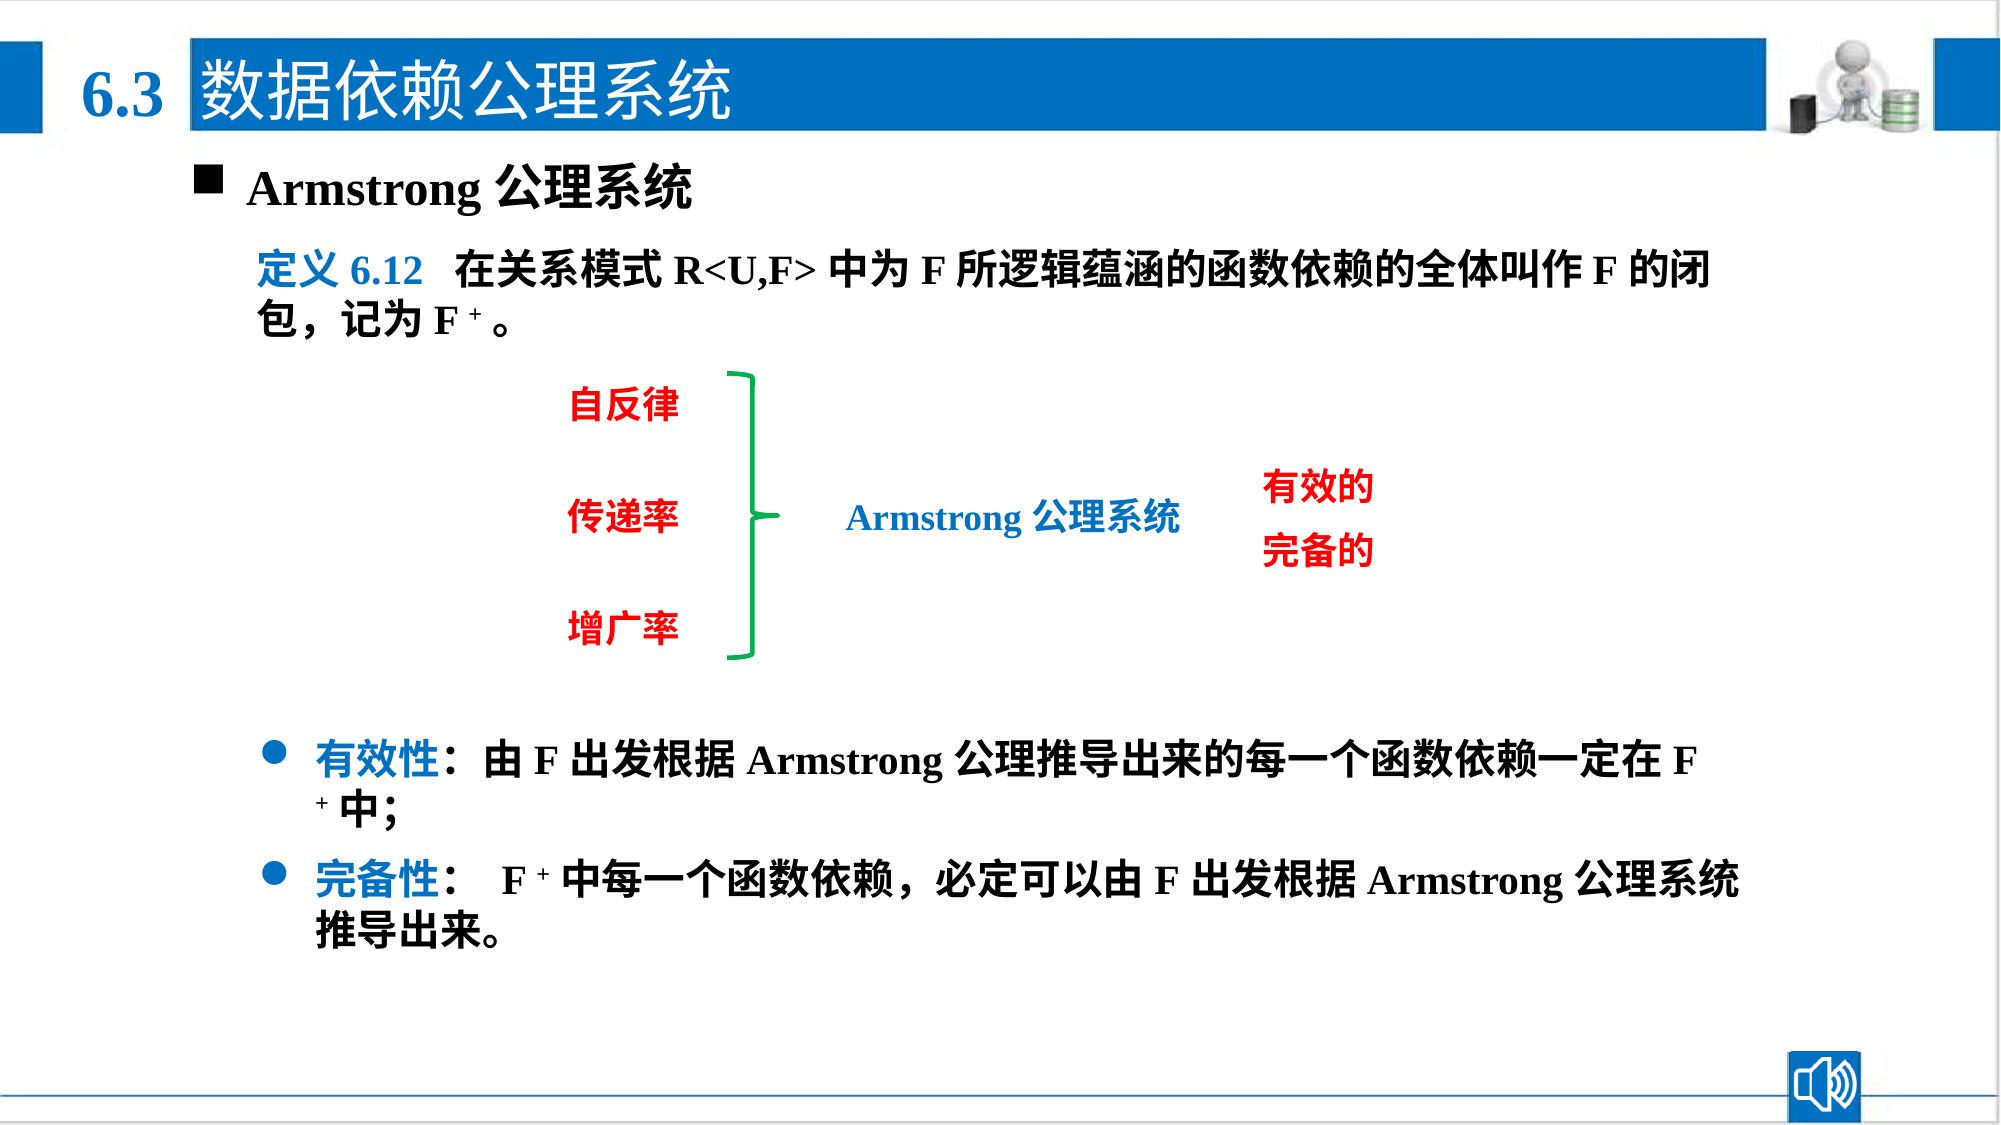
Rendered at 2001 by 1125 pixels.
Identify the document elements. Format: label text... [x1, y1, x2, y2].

text_box 有效性：由F出发根据Armstrong公理推导出来的每一个函数依赖一定在F +中； 完备性： F +中每一个函数依赖，必定可以由F出发根据Armstrong公理系统推导出来。 [244, 725, 1757, 961]
text_box [727, 373, 778, 658]
text_box 传递率 [552, 485, 727, 546]
text_box 增广率 [552, 597, 727, 657]
text_box 完备的 [1248, 519, 1455, 580]
text_box 传递率 [753, 517, 760, 546]
text_box 传递率 [753, 485, 760, 514]
text_box 增广率 [748, 597, 760, 657]
text_box Armstrong公理系统 [830, 485, 1198, 546]
text_box 自反律 [740, 373, 760, 434]
text_box 6.3 [66, 42, 244, 138]
picture [0, 0, 2001, 1125]
text_box 有效的 [1248, 456, 1455, 516]
text_box 定义6.12 在关系模式R<U,F>中为F所逻辑蕴涵的函数依赖的全体叫作F的闭包，记为F +。 [242, 235, 1754, 351]
text_box 自反律 [552, 373, 727, 434]
text_box 数据依赖公理系统 [184, 41, 1201, 136]
text_box Armstrong公理系统 [174, 148, 1331, 224]
